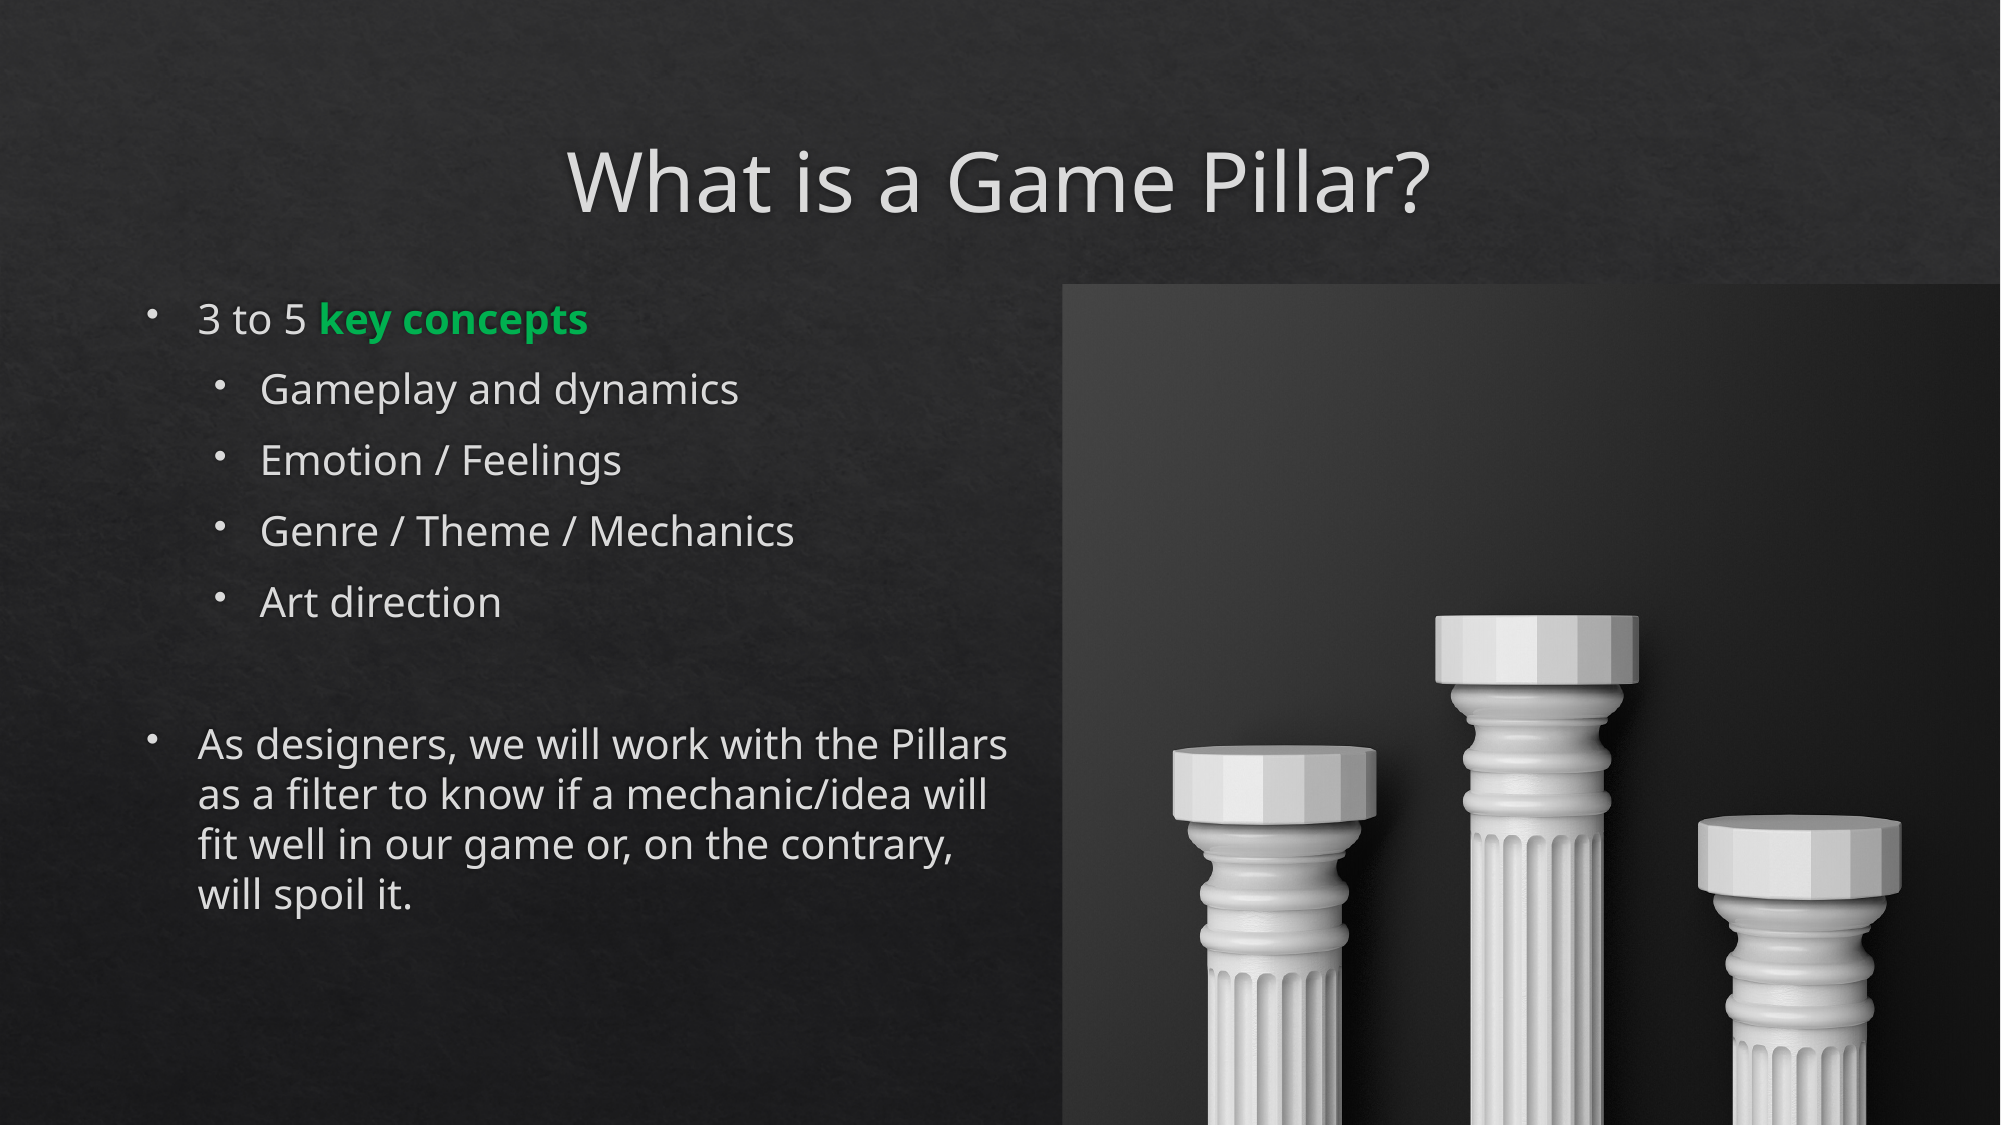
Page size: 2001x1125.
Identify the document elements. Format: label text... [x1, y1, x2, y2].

picture [1062, 283, 2000, 1125]
title What is a Game Pillar? [149, 99, 1849, 260]
list 3 to 5 key concepts Gameplay and dynamics Emotion / Feelings Genre / Theme / Mechanics Art direction As designers, we will work with the Pillars as a filter to know if a mechanic/idea will fit well in our game or, on the contrary, will spoil it. [126, 284, 1039, 1026]
